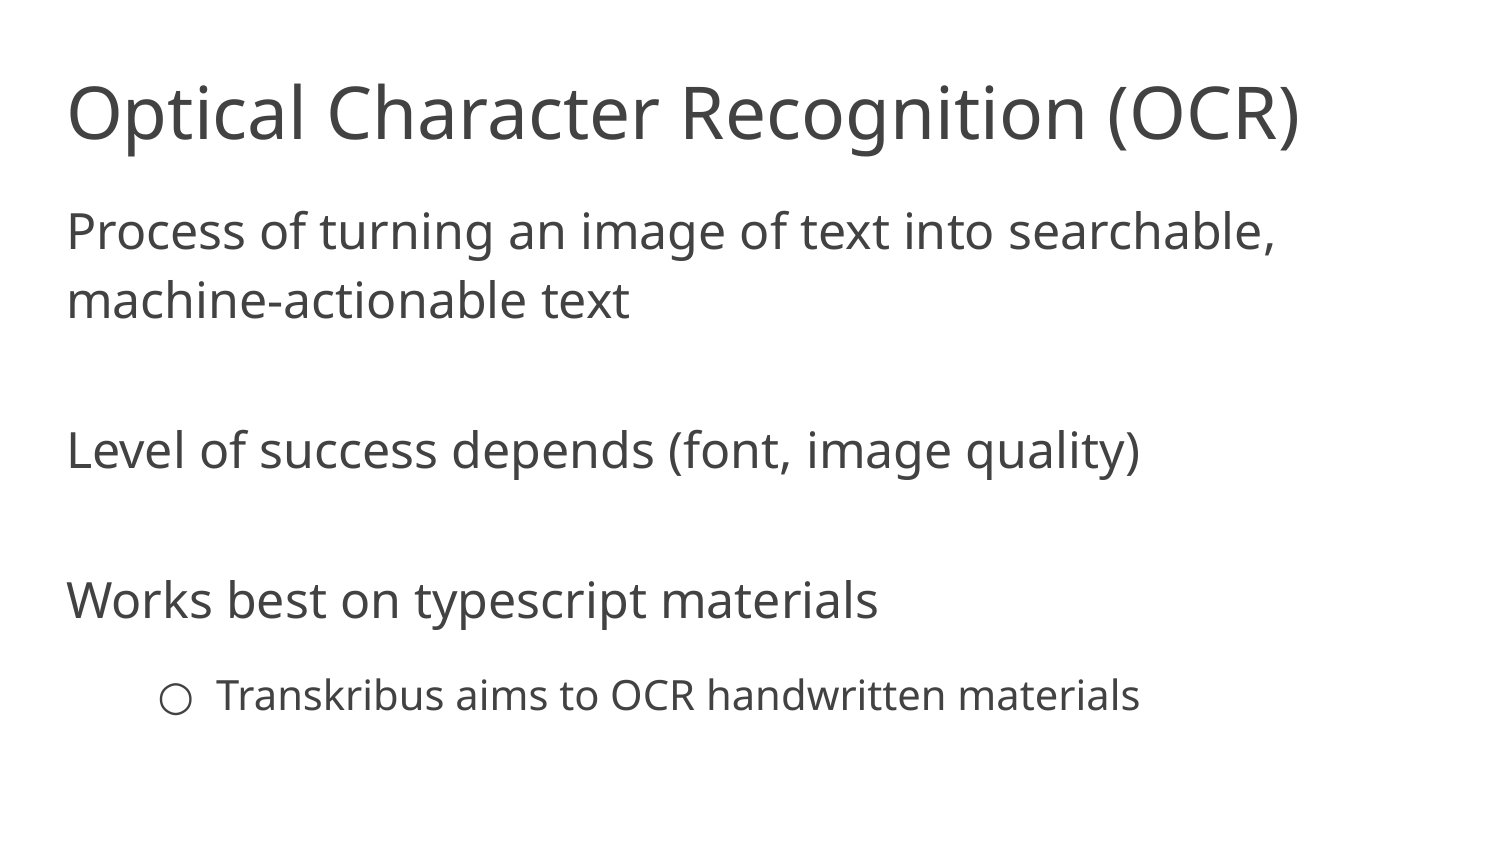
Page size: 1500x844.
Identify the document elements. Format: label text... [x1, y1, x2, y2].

title Optical Character Recognition (OCR) [51, 48, 1449, 169]
list Process of turning an image of text into searchable, machine-actionable text Level of success depends (font, image quality) Works best on typescript materials Transkribus aims to OCR handwritten materials [51, 175, 1500, 788]
